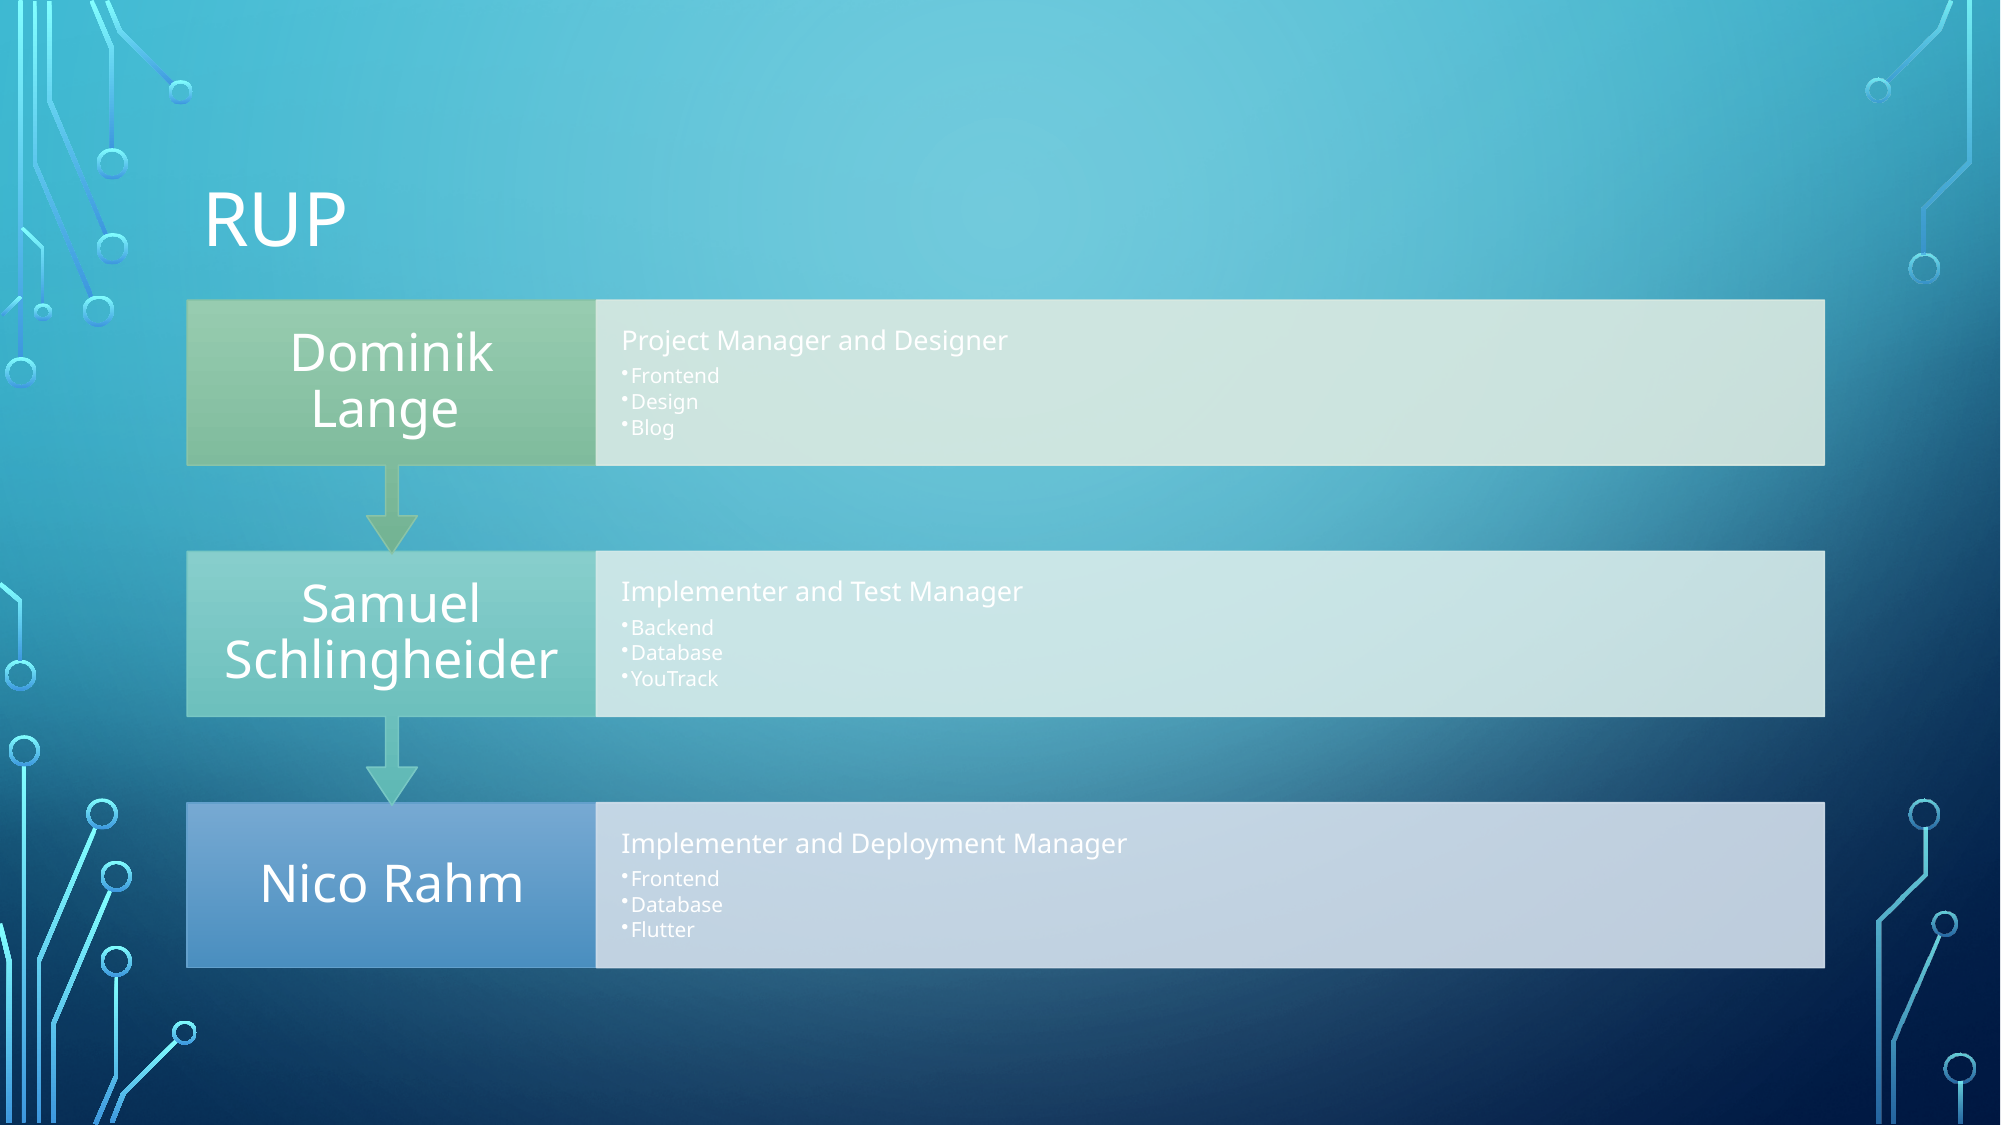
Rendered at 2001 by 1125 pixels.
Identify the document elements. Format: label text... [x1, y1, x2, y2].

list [186, 299, 1825, 969]
title RUP [187, 101, 1813, 299]
